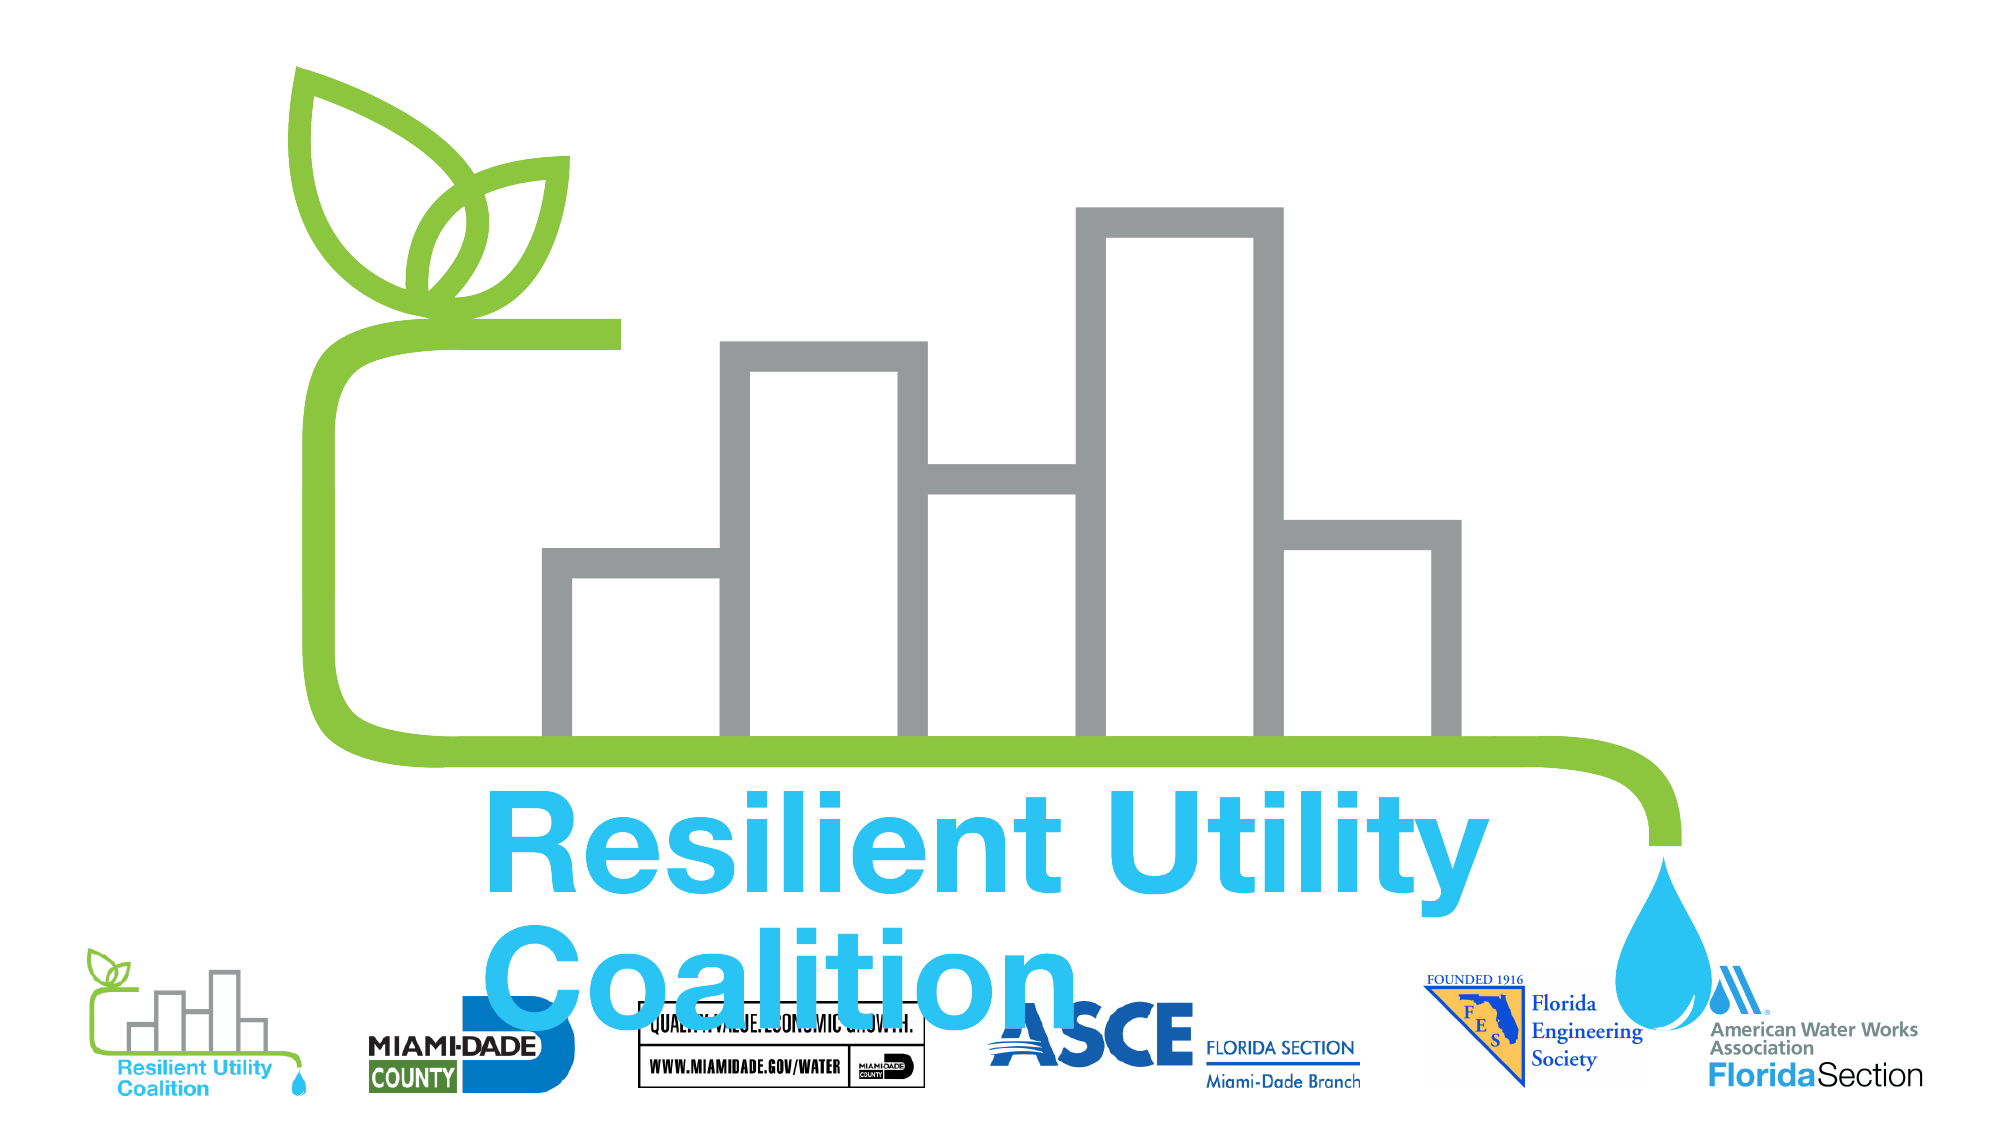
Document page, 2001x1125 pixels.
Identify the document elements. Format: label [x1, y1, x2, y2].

picture [87, 66, 1925, 1100]
